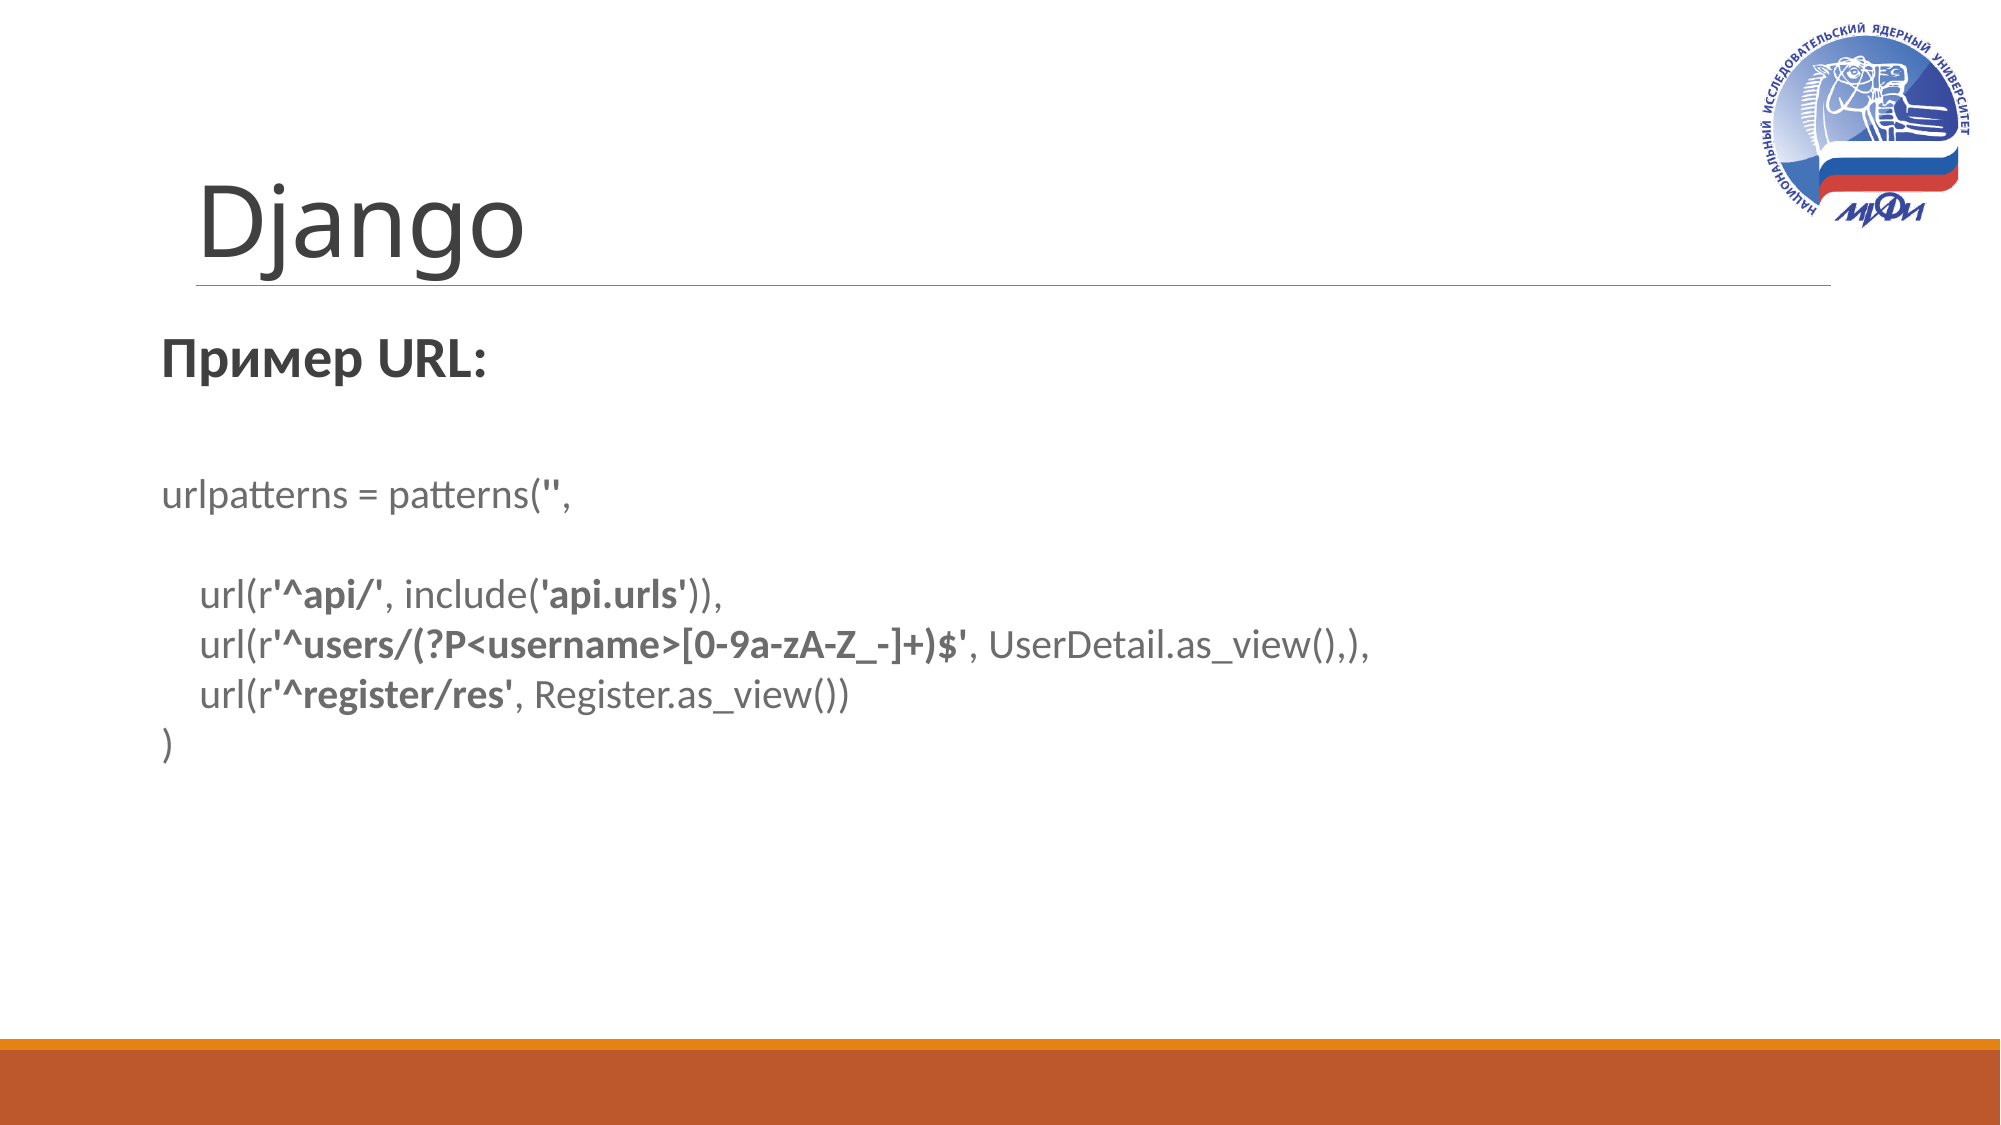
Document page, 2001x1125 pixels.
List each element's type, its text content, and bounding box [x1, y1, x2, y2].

text_box Пример URL: [146, 311, 1777, 397]
text_box urlpatterns = patterns('', url(r'^api/', include('api.urls')), url(r'^users/(?P<username>[0-9a-zA-Z_-]+)$', UserDetail.as_view(),), url(r'^register/res', Register.as_view()) ) [146, 459, 1658, 775]
picture [1757, 19, 1972, 230]
title Django [180, 47, 1830, 285]
